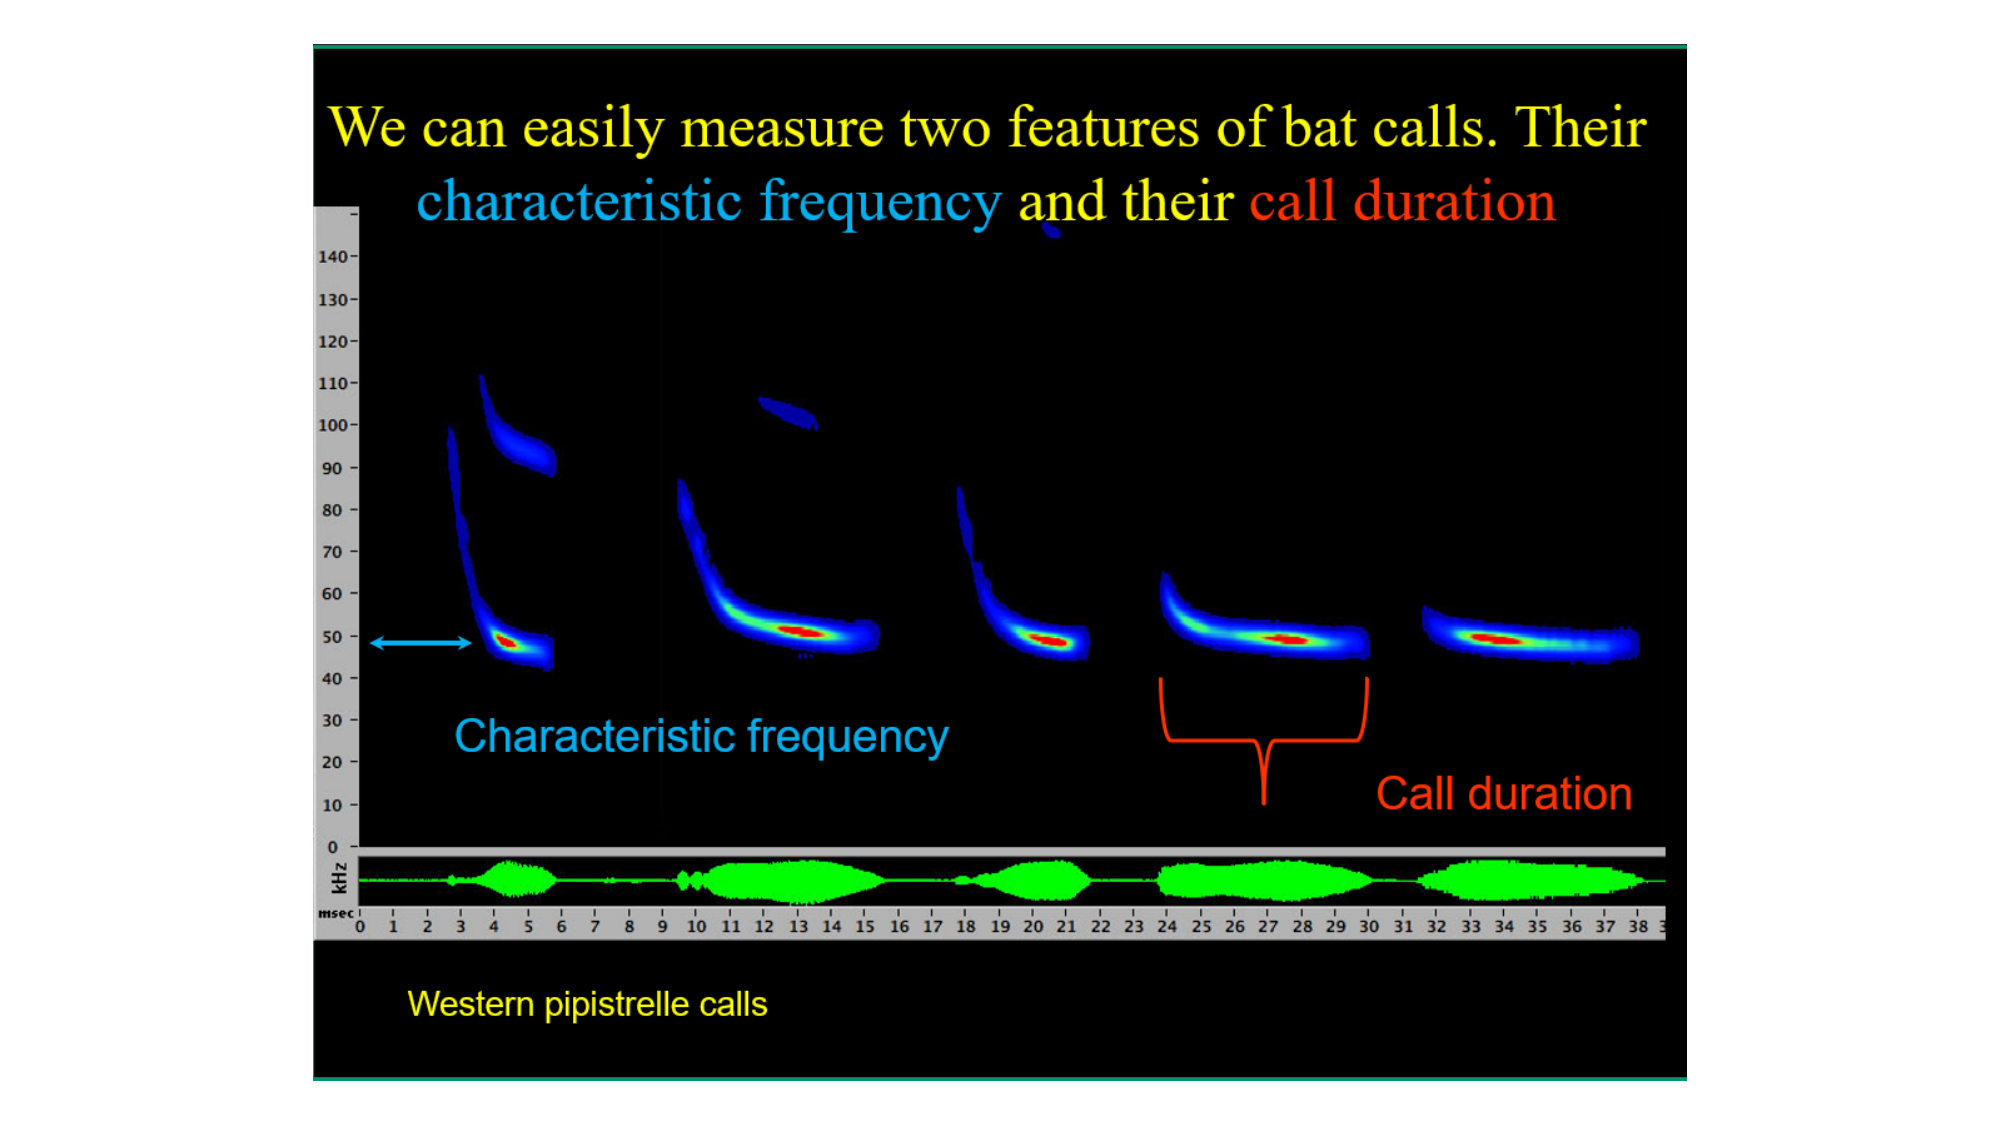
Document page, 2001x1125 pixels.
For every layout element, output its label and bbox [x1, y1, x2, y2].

picture [313, 44, 1687, 1081]
